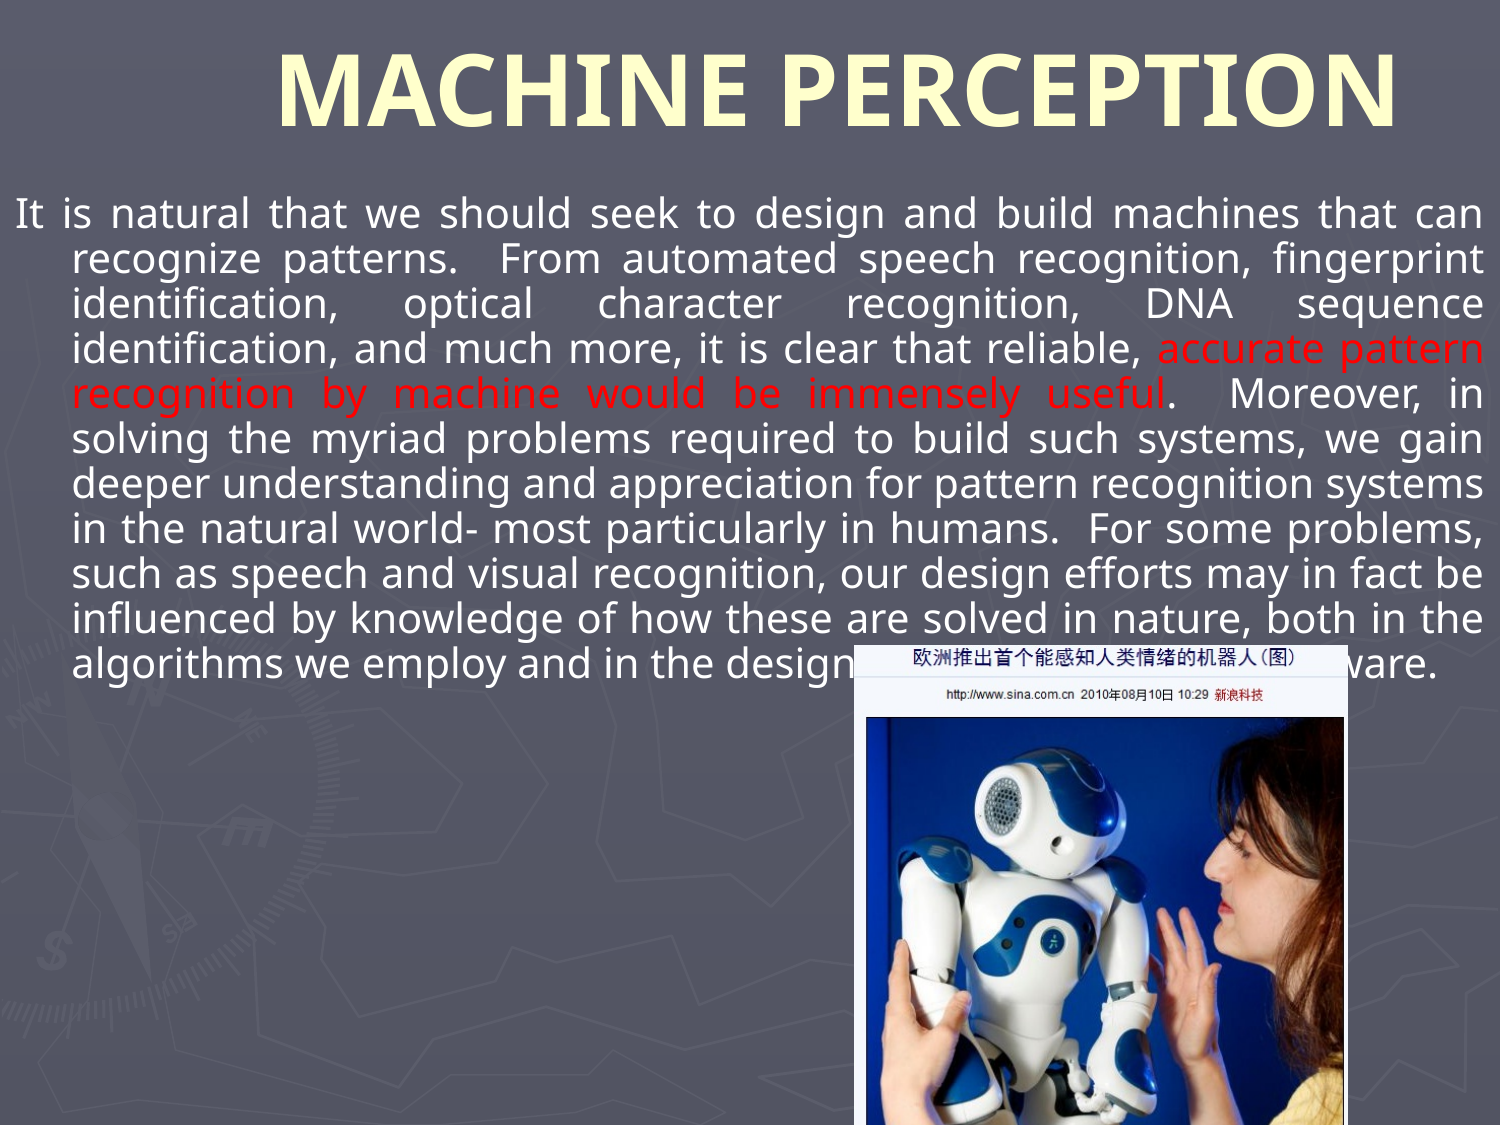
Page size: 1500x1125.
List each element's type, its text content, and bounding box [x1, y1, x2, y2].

list It is natural that we should seek to design and build machines that can recognize patterns. From automated speech recognition, fingerprint identification, optical character recognition, DNA sequence identification, and much more, it is clear that reliable, accurate pattern recognition by machine would be immensely useful. Moreover, in solving the myriad problems required to build such systems, we gain deeper understanding and appreciation for pattern recognition systems in the natural world- most particularly in humans. For some problems, such as speech and visual recognition, our design efforts may in fact be influenced by knowledge of how these are solved in nature, both in the algorithms we employ and in the design of special-purpose hardware. [0, 184, 1500, 1010]
picture [854, 645, 1348, 1125]
title MACHINE PERCEPTION [135, 0, 1500, 174]
